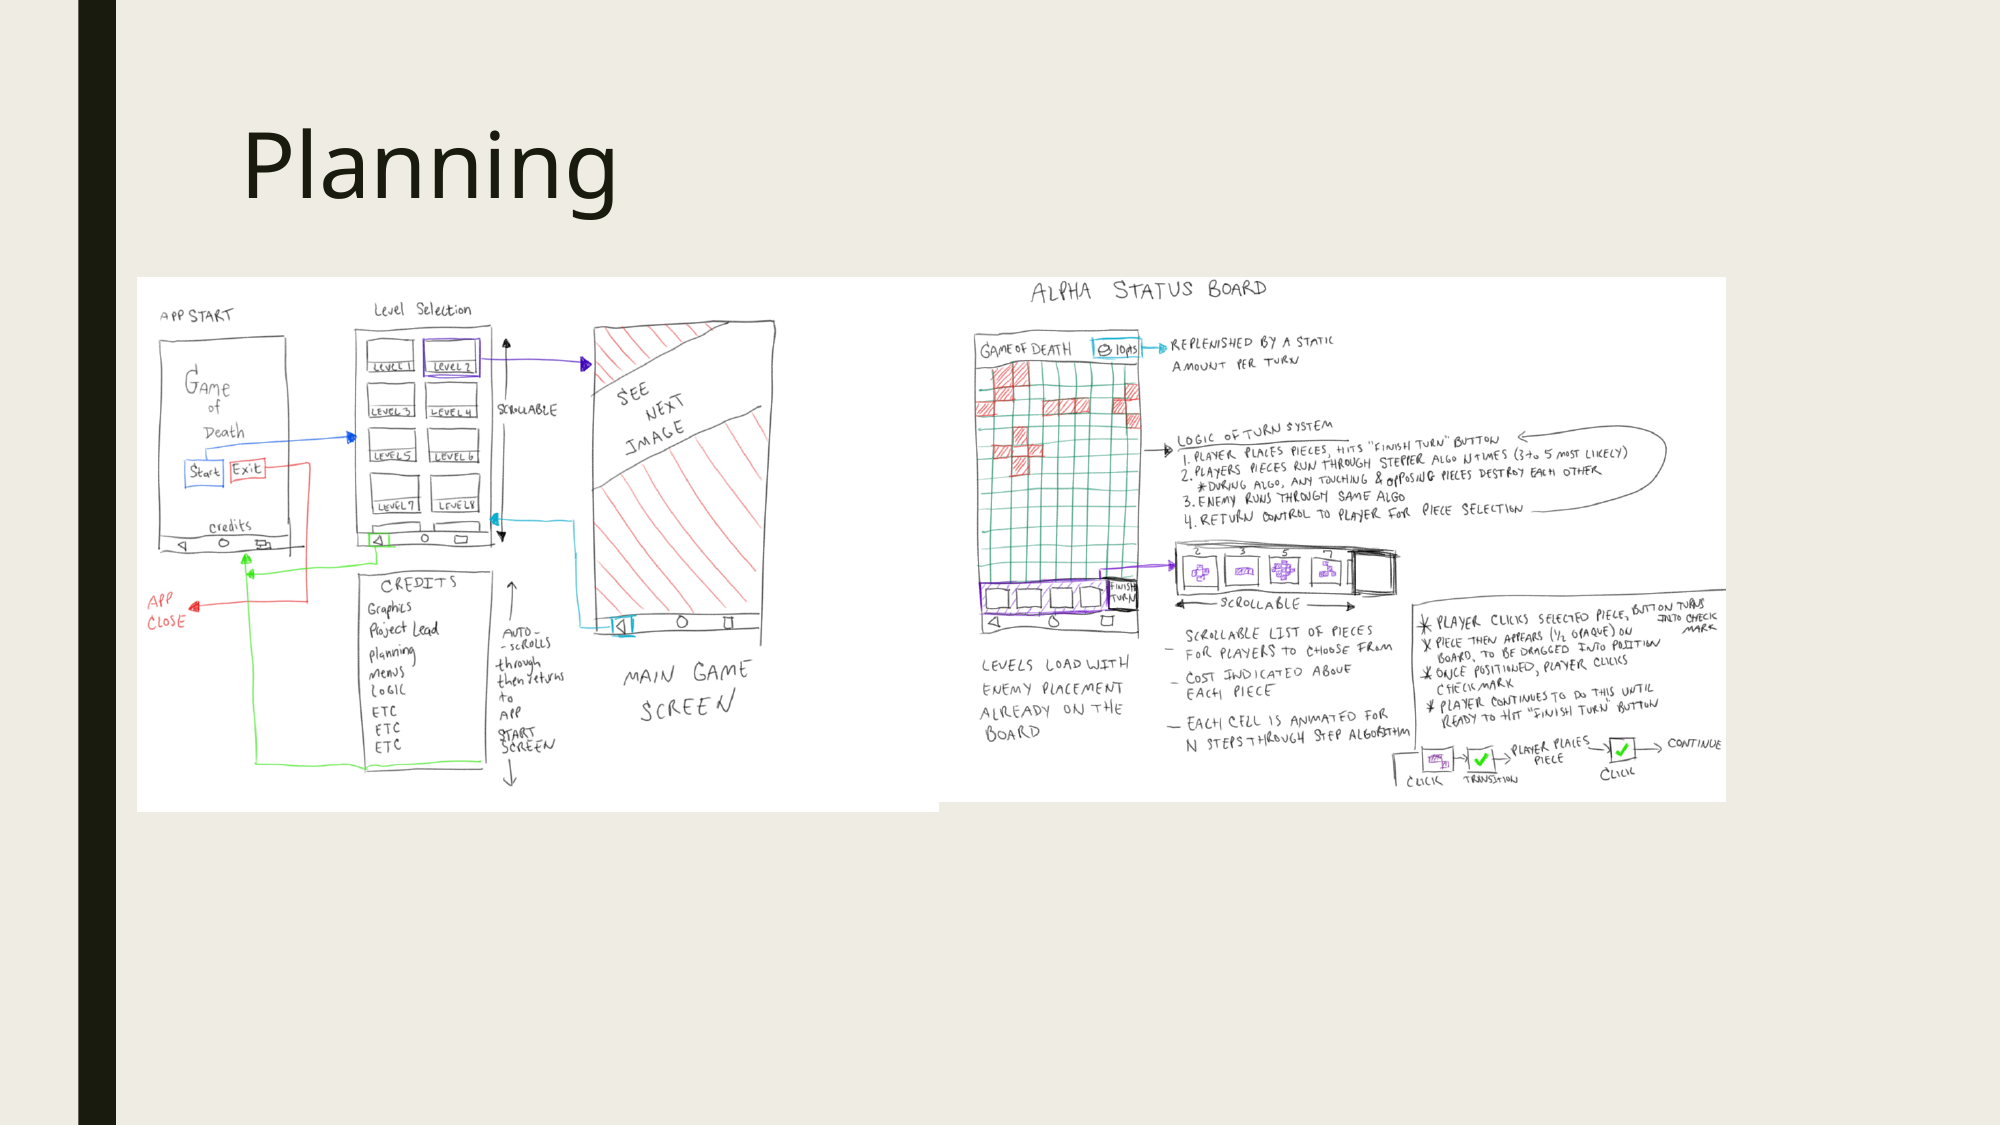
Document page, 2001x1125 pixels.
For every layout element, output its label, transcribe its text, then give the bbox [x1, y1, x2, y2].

title Planning [225, 112, 1800, 357]
picture [938, 277, 1726, 802]
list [137, 277, 939, 812]
